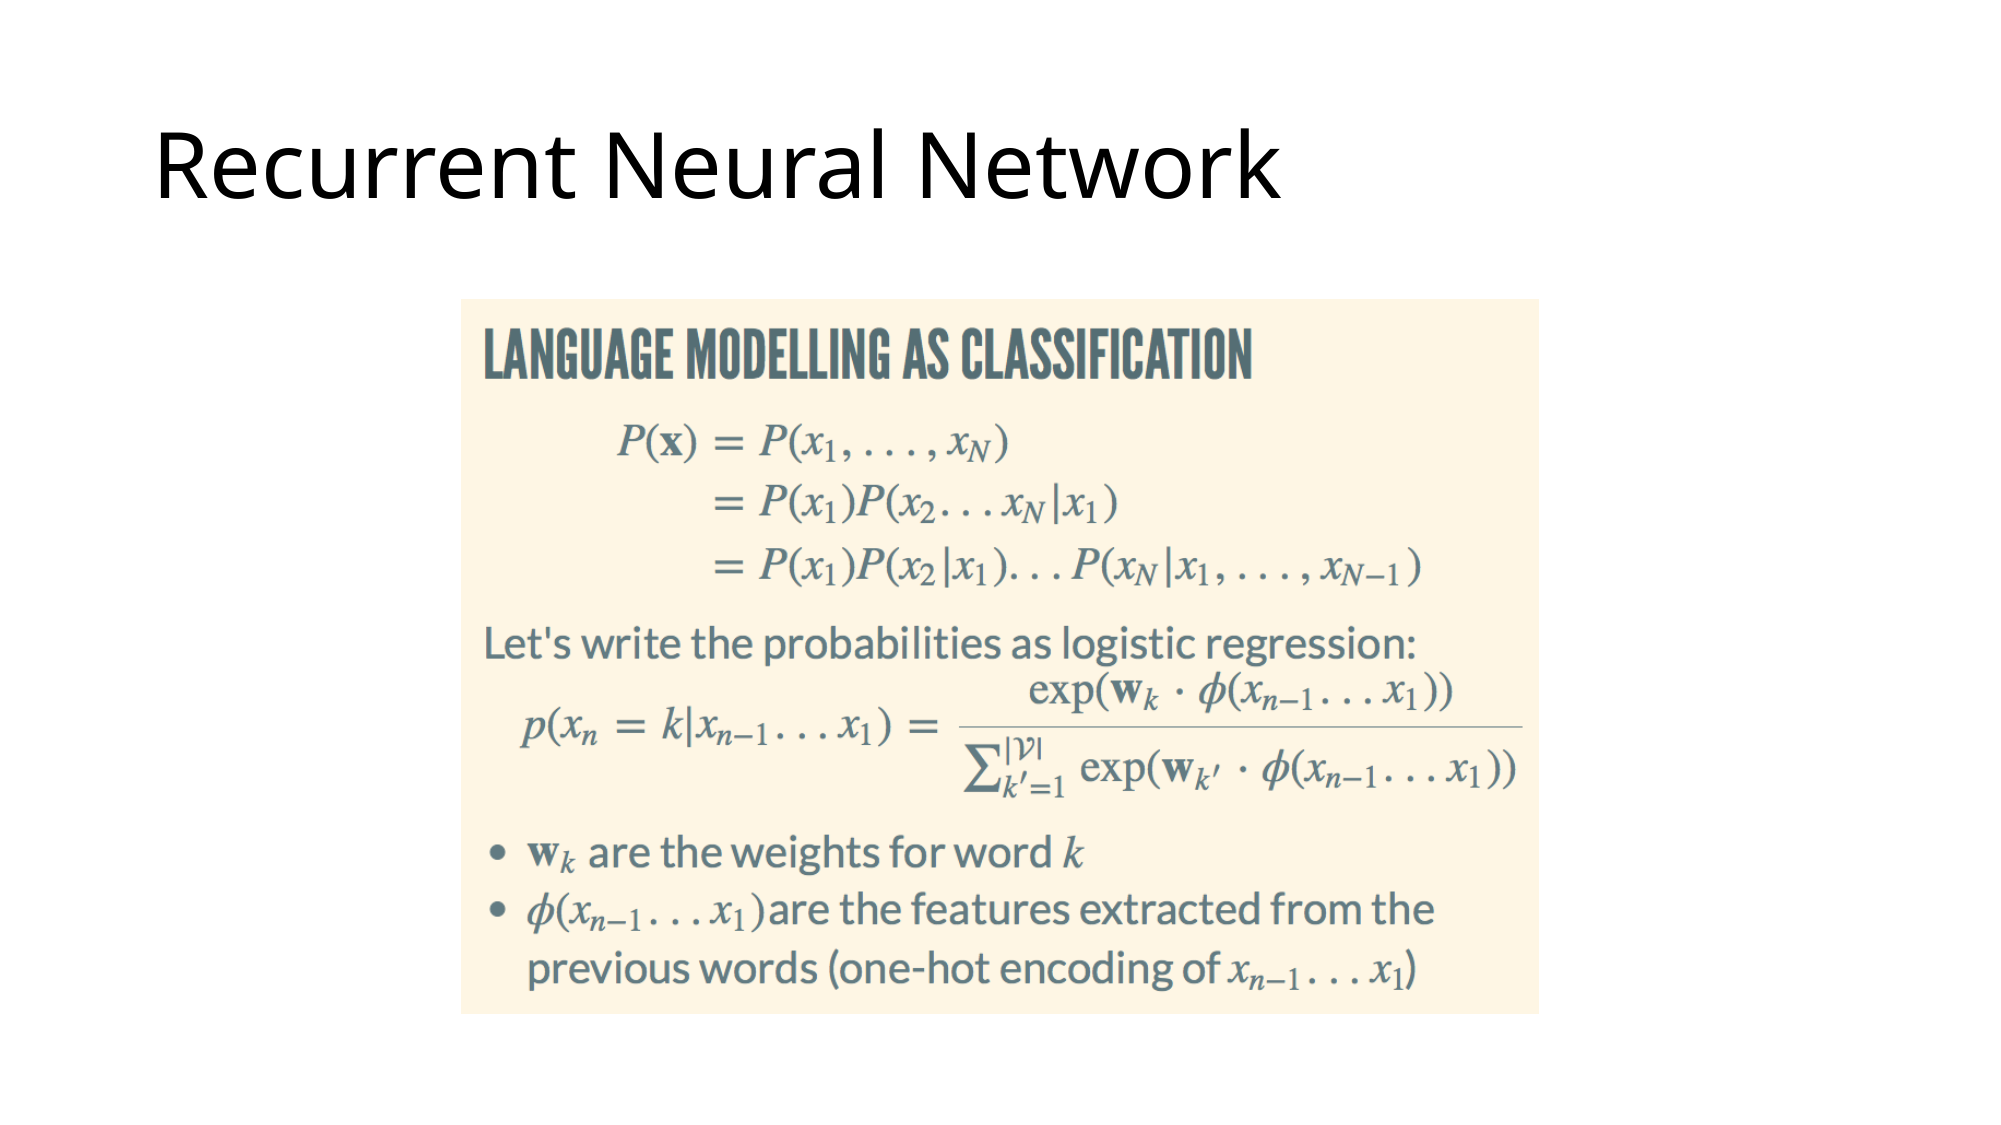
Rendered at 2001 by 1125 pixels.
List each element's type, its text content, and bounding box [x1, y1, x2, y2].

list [461, 299, 1539, 1014]
title Recurrent Neural Network [137, 59, 1863, 278]
